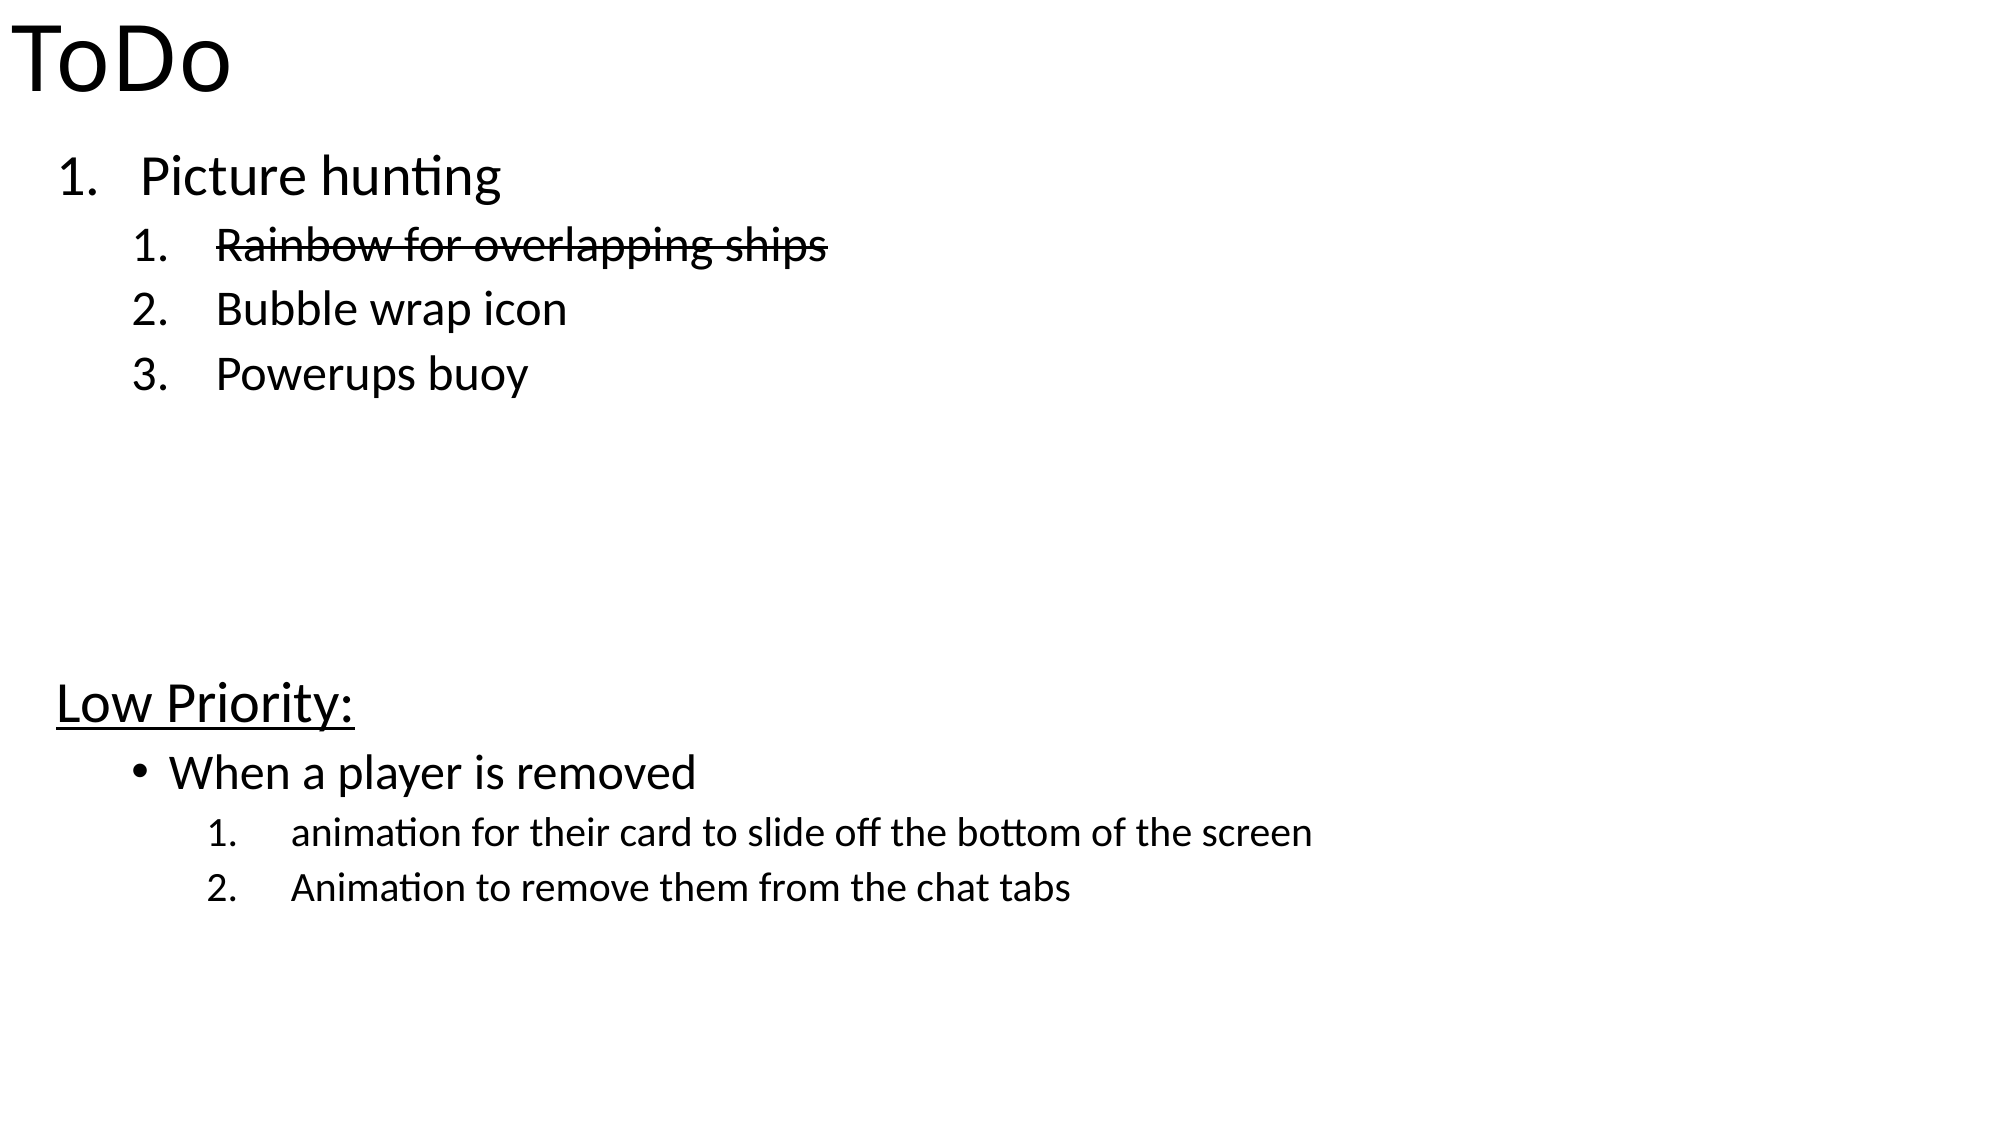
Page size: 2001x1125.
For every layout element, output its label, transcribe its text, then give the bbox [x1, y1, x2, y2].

title ToDo [0, 0, 279, 138]
list Picture hunting Rainbow for overlapping ships Bubble wrap icon Powerups buoy Low Priority: When a player is removed animation for their card to slide off the bottom of the screen Animation to remove them from the chat tabs [41, 137, 1767, 1096]
